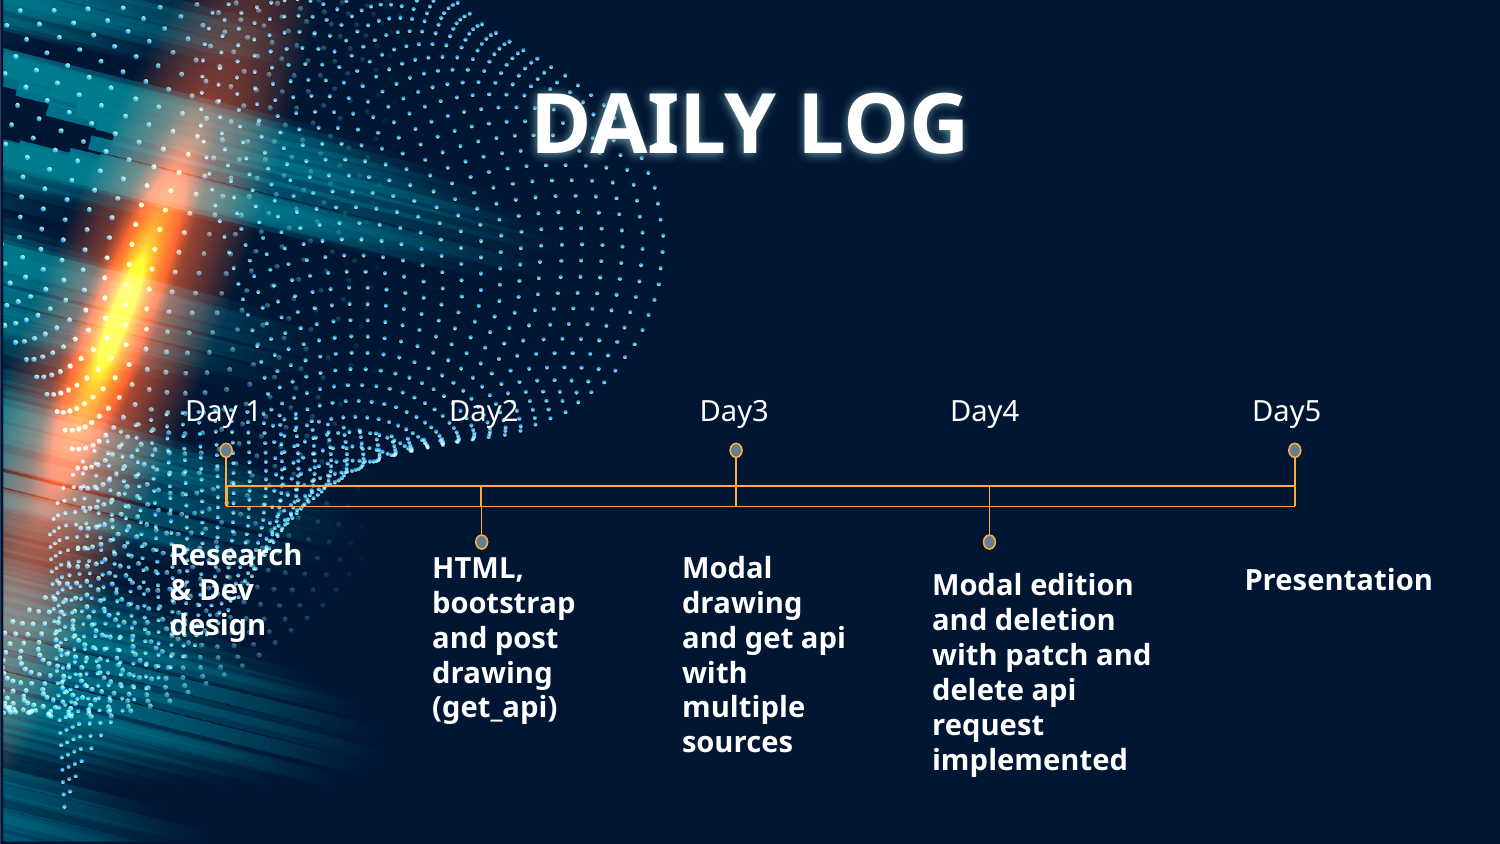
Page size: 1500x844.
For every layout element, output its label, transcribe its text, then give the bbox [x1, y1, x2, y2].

text_box Day3 [684, 377, 798, 441]
picture [417, 211, 427, 218]
title DAILY LOG [0, 79, 1500, 185]
text_box Presentation [1229, 546, 1460, 612]
text_box Day2 [434, 377, 547, 441]
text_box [219, 443, 1302, 550]
text_box Modal drawing and get api with multiple sources [667, 558, 876, 774]
text_box Day5 [1237, 377, 1350, 443]
text_box Modal edition and deletion with patch and delete api request implemented [917, 558, 1173, 792]
picture [0, 0, 1500, 79]
text_box Day4 [934, 377, 1048, 441]
picture [393, 217, 403, 229]
text_box Day 1 [170, 377, 348, 443]
text_box Research & Dev design [154, 521, 363, 657]
text_box HTML, bootstrap and post drawing (get_api) [417, 558, 626, 739]
picture [0, 191, 1500, 844]
